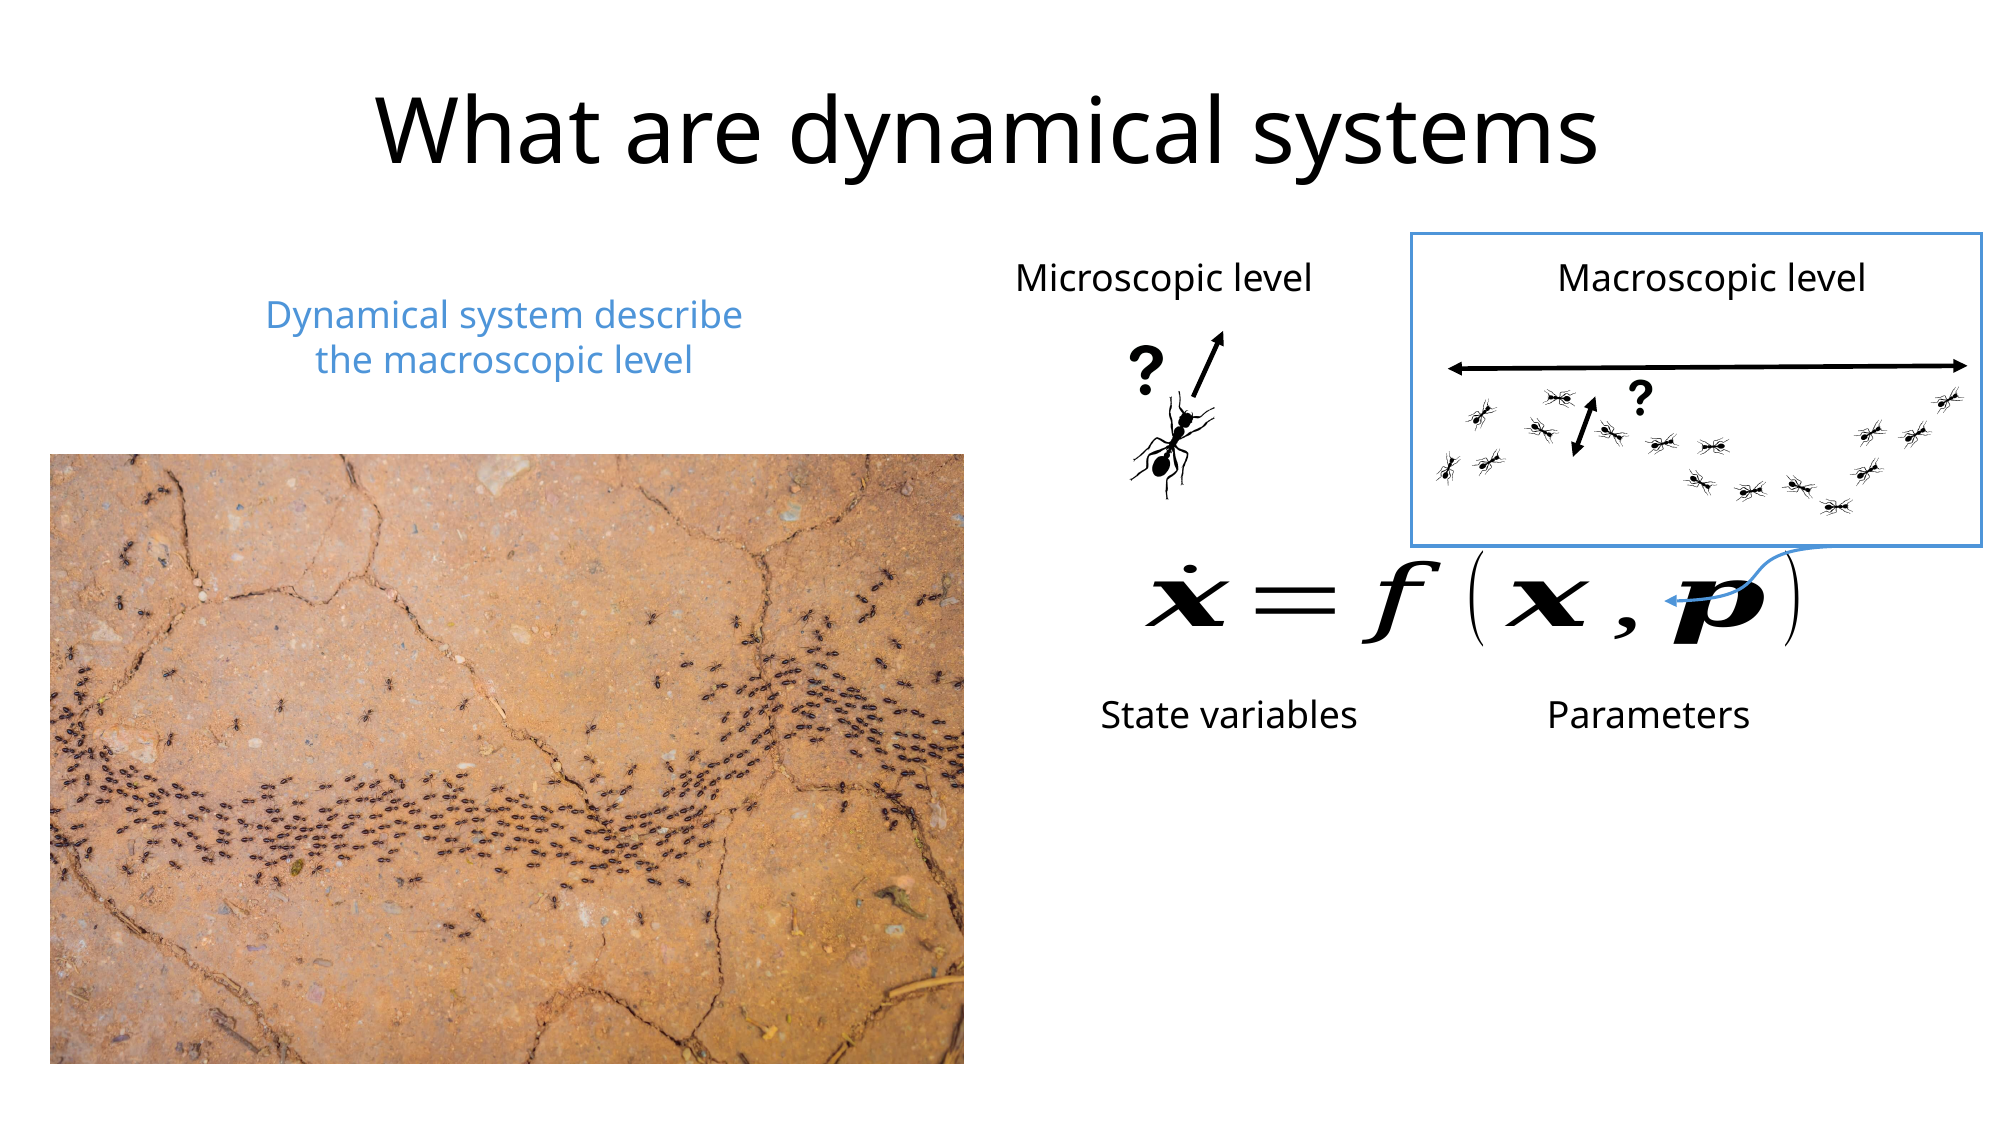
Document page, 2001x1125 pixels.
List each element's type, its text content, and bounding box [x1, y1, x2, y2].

picture [1704, 429, 1723, 463]
picture [1789, 470, 1809, 504]
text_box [1192, 330, 1224, 398]
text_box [1663, 545, 1853, 602]
text_box Microscopic level [999, 246, 1365, 306]
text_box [1447, 365, 1968, 370]
picture [1439, 451, 1459, 486]
picture [1857, 455, 1877, 489]
picture [1826, 490, 1846, 524]
picture [1479, 445, 1498, 480]
picture [1741, 474, 1760, 509]
picture [1531, 381, 1569, 448]
picture [1905, 418, 1925, 452]
text_box [1410, 232, 1983, 548]
picture [49, 454, 964, 1064]
picture [1472, 398, 1491, 432]
title What are dynamical systems [137, 24, 1863, 243]
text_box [1572, 395, 1596, 458]
picture [1097, 342, 1218, 503]
picture [1938, 383, 1957, 417]
text_box Dynamical system describe the macroscopic level [225, 283, 784, 389]
picture [1652, 427, 1672, 461]
picture [1601, 378, 1674, 450]
picture [1690, 465, 1709, 499]
picture [1860, 416, 1880, 450]
